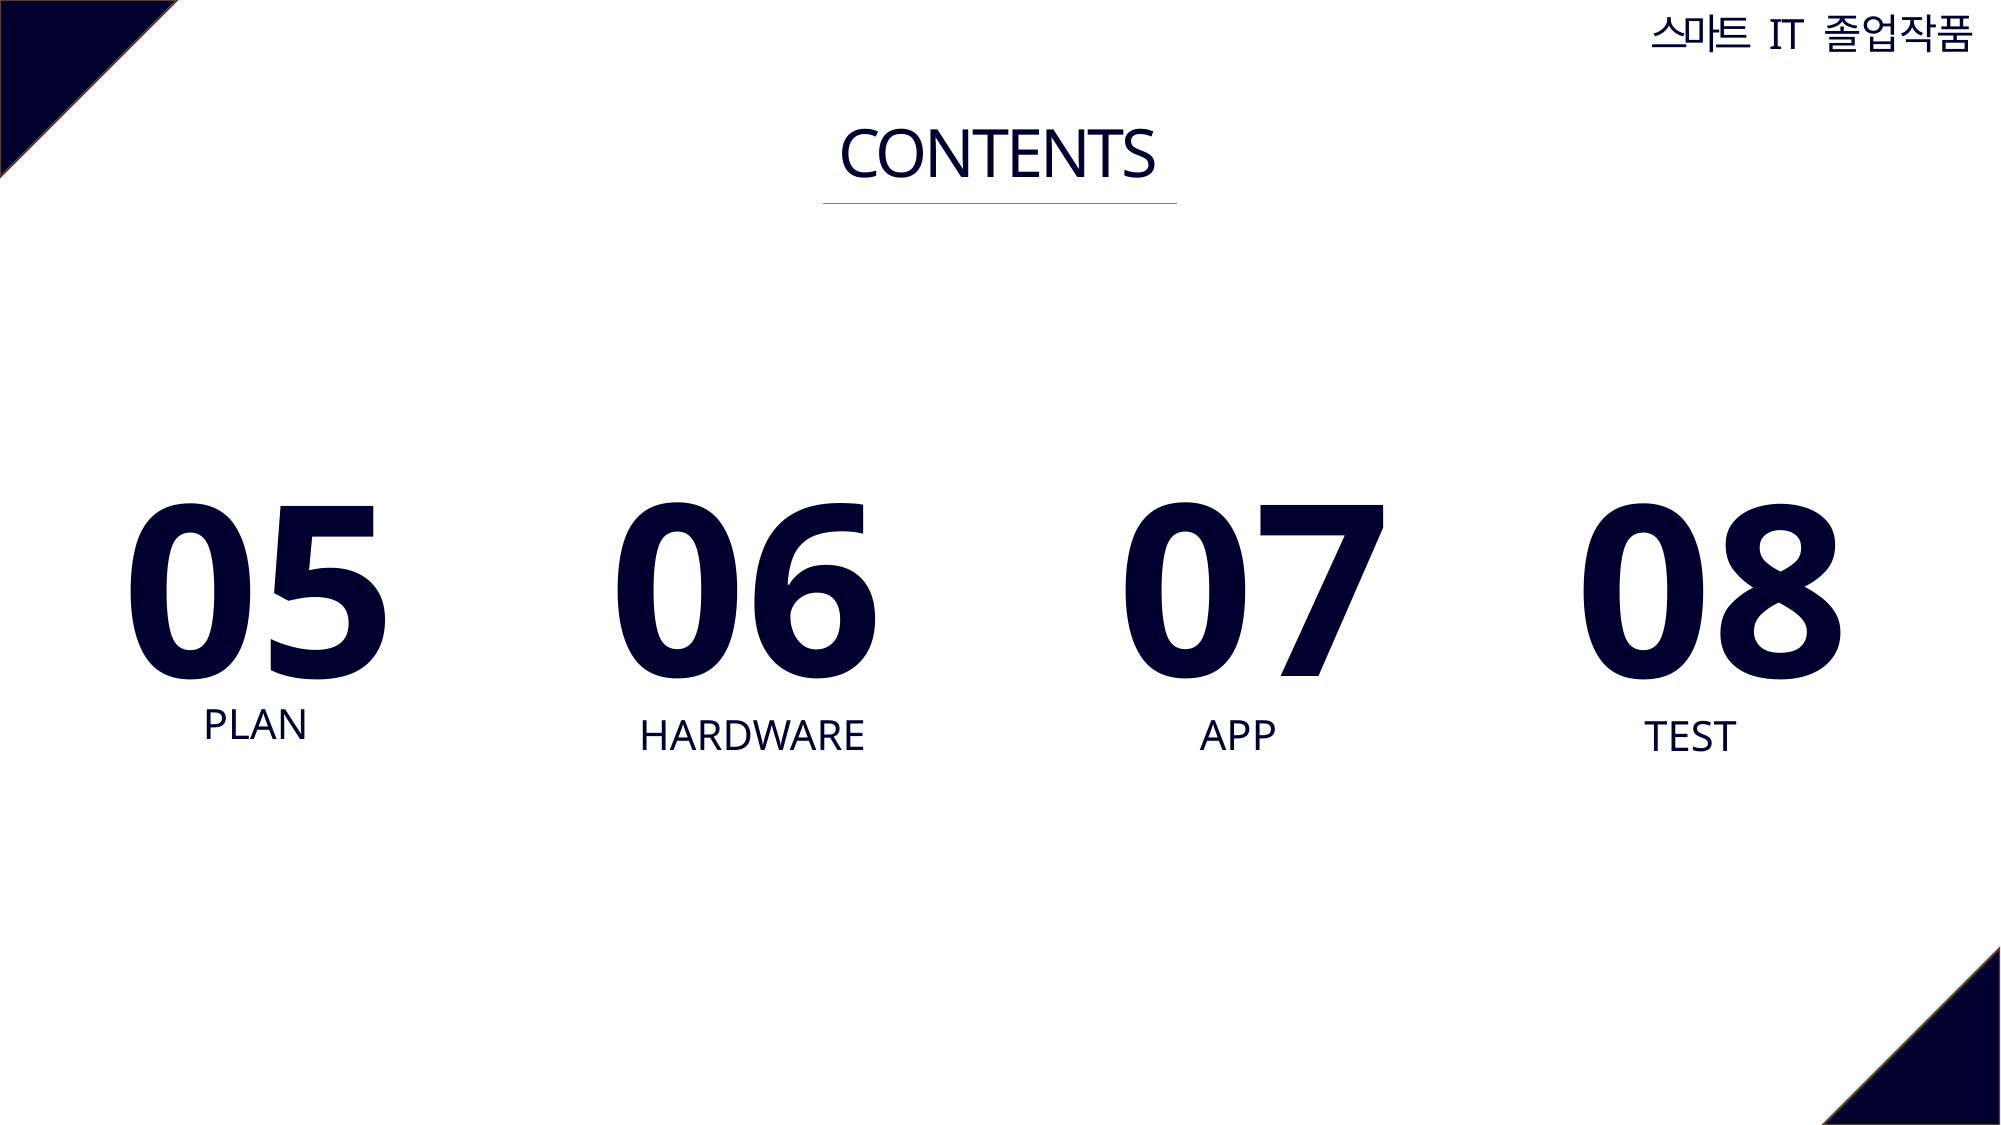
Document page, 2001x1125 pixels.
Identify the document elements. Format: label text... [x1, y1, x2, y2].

text_box 07 [1103, 429, 1407, 694]
text_box TEST [1509, 695, 1872, 774]
text_box APP [1057, 694, 1420, 773]
text_box 08 [1560, 430, 1865, 695]
text_box PLAN [80, 683, 443, 762]
text_box HARDWARE [576, 694, 939, 773]
text_box 06 [595, 429, 900, 694]
text_box 05 [107, 430, 412, 683]
text_box CONTENTS [823, 102, 1174, 198]
